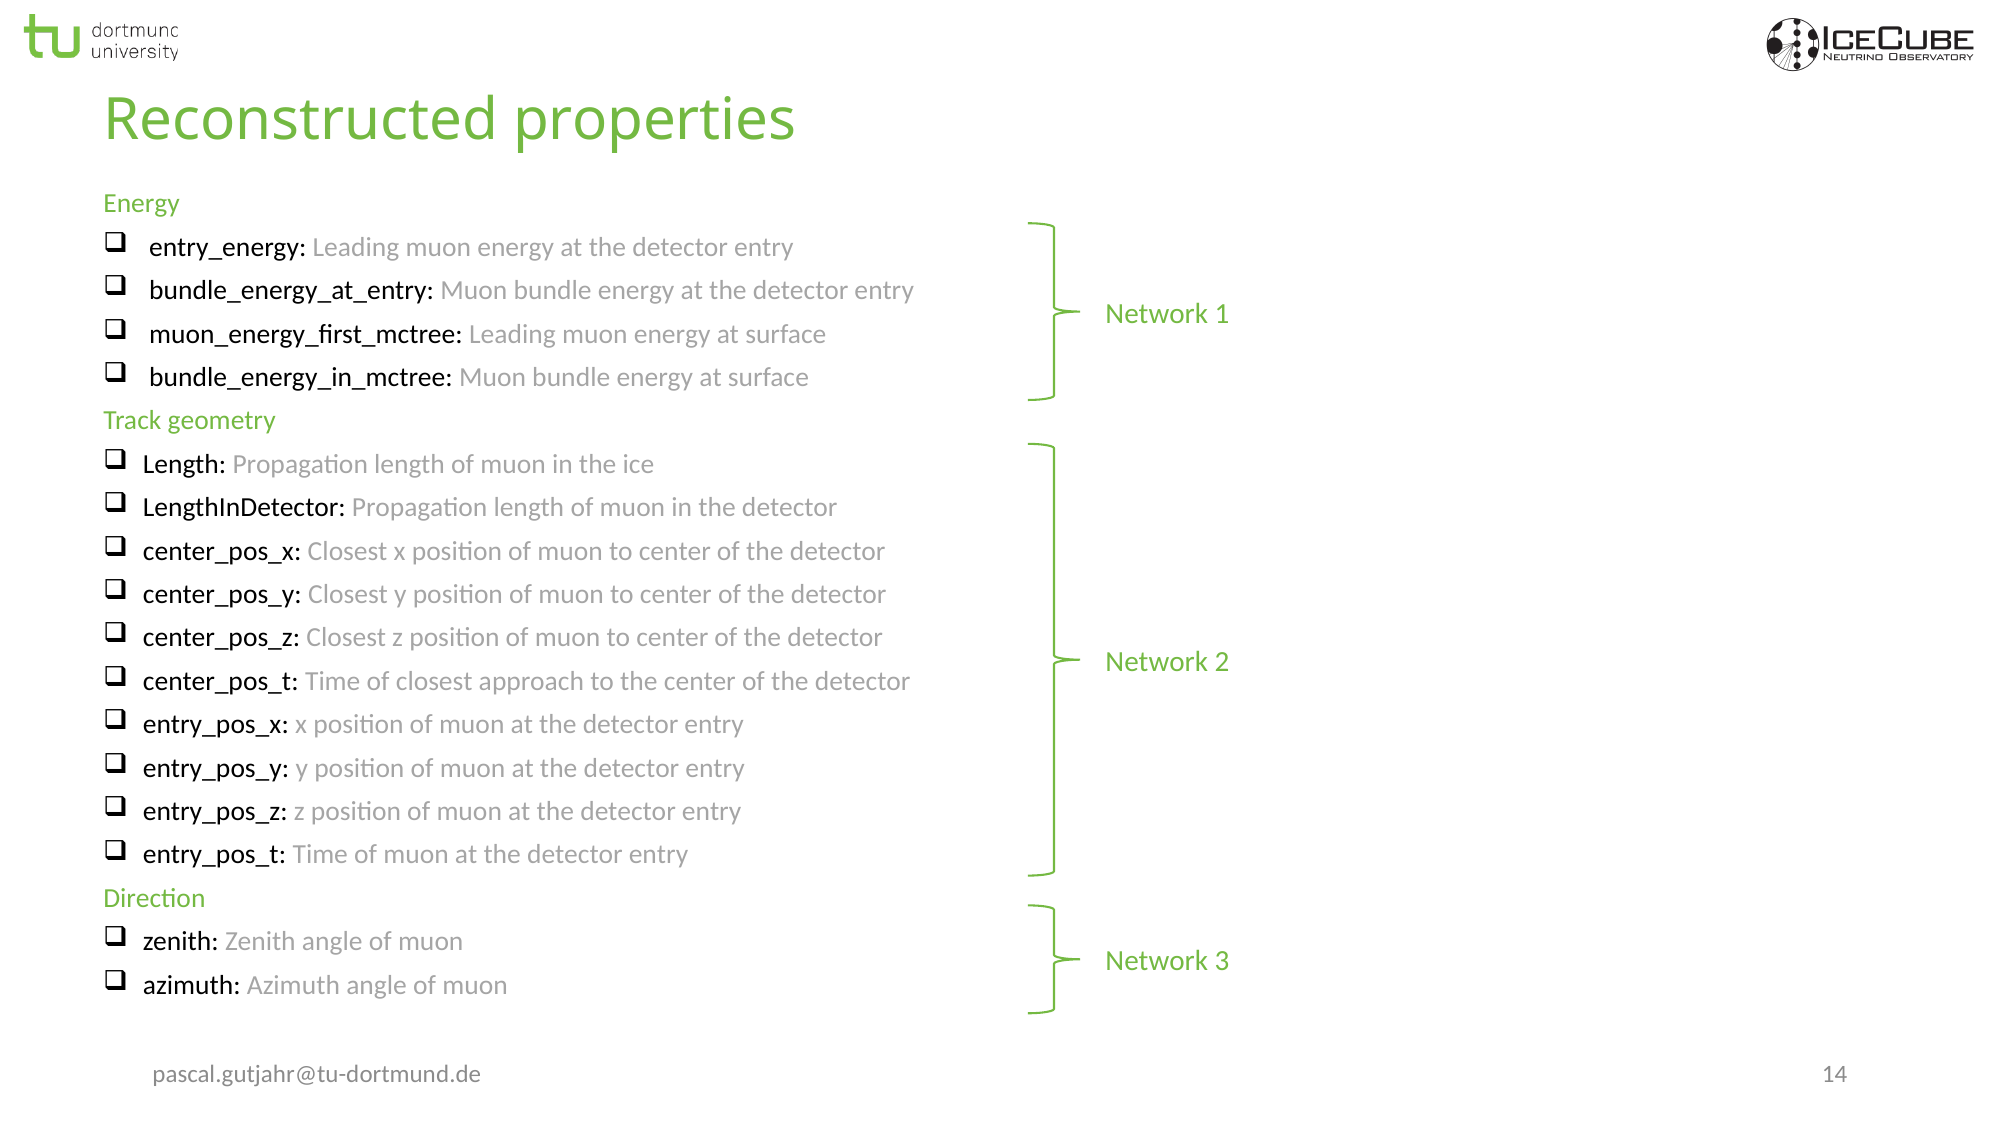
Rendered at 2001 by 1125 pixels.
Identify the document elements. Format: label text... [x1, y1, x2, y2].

slide_number pascal.gutjahr@tu-dortmund.de [137, 1042, 588, 1103]
text_box [1027, 222, 1081, 401]
text_box Network 2 [1090, 634, 1356, 685]
slide_number 14 [1412, 1042, 1863, 1103]
text_box Network 3 [1090, 934, 1356, 984]
list Energy entry_energy: Leading muon energy at the detector entry bundle_energy_at_entry: Muon bundle energy at the detector entry muon_energy_first_mctree: Leading muon energy at surface bundle_energy_in_mctree: Muon bundle energy at surface Track geometry Length: Propagation length of muon in the ice LengthInDetector: Propagation length of muon in the detector center_pos_x: Closest x position of muon to center of the detector center_pos_y: Closest y position of muon to center of the detector center_pos_z: Closest z position of muon to center of the detector center_pos_t: Time of closest approach to the center of the detector entry_pos_x: x position of muon at the detector entry entry_pos_y: y position of muon at the detector entry entry_pos_z: z position of muon at the detector entry entry_pos_t: Time of muon at the detector entry Direction zenith: Zenith angle of muon azimuth: Azimuth angle of muon [88, 181, 1977, 1014]
title Reconstructed properties [88, 59, 1977, 181]
text_box Network 1 [1090, 287, 1356, 338]
text_box [1027, 443, 1081, 877]
text_box [1027, 904, 1081, 1014]
